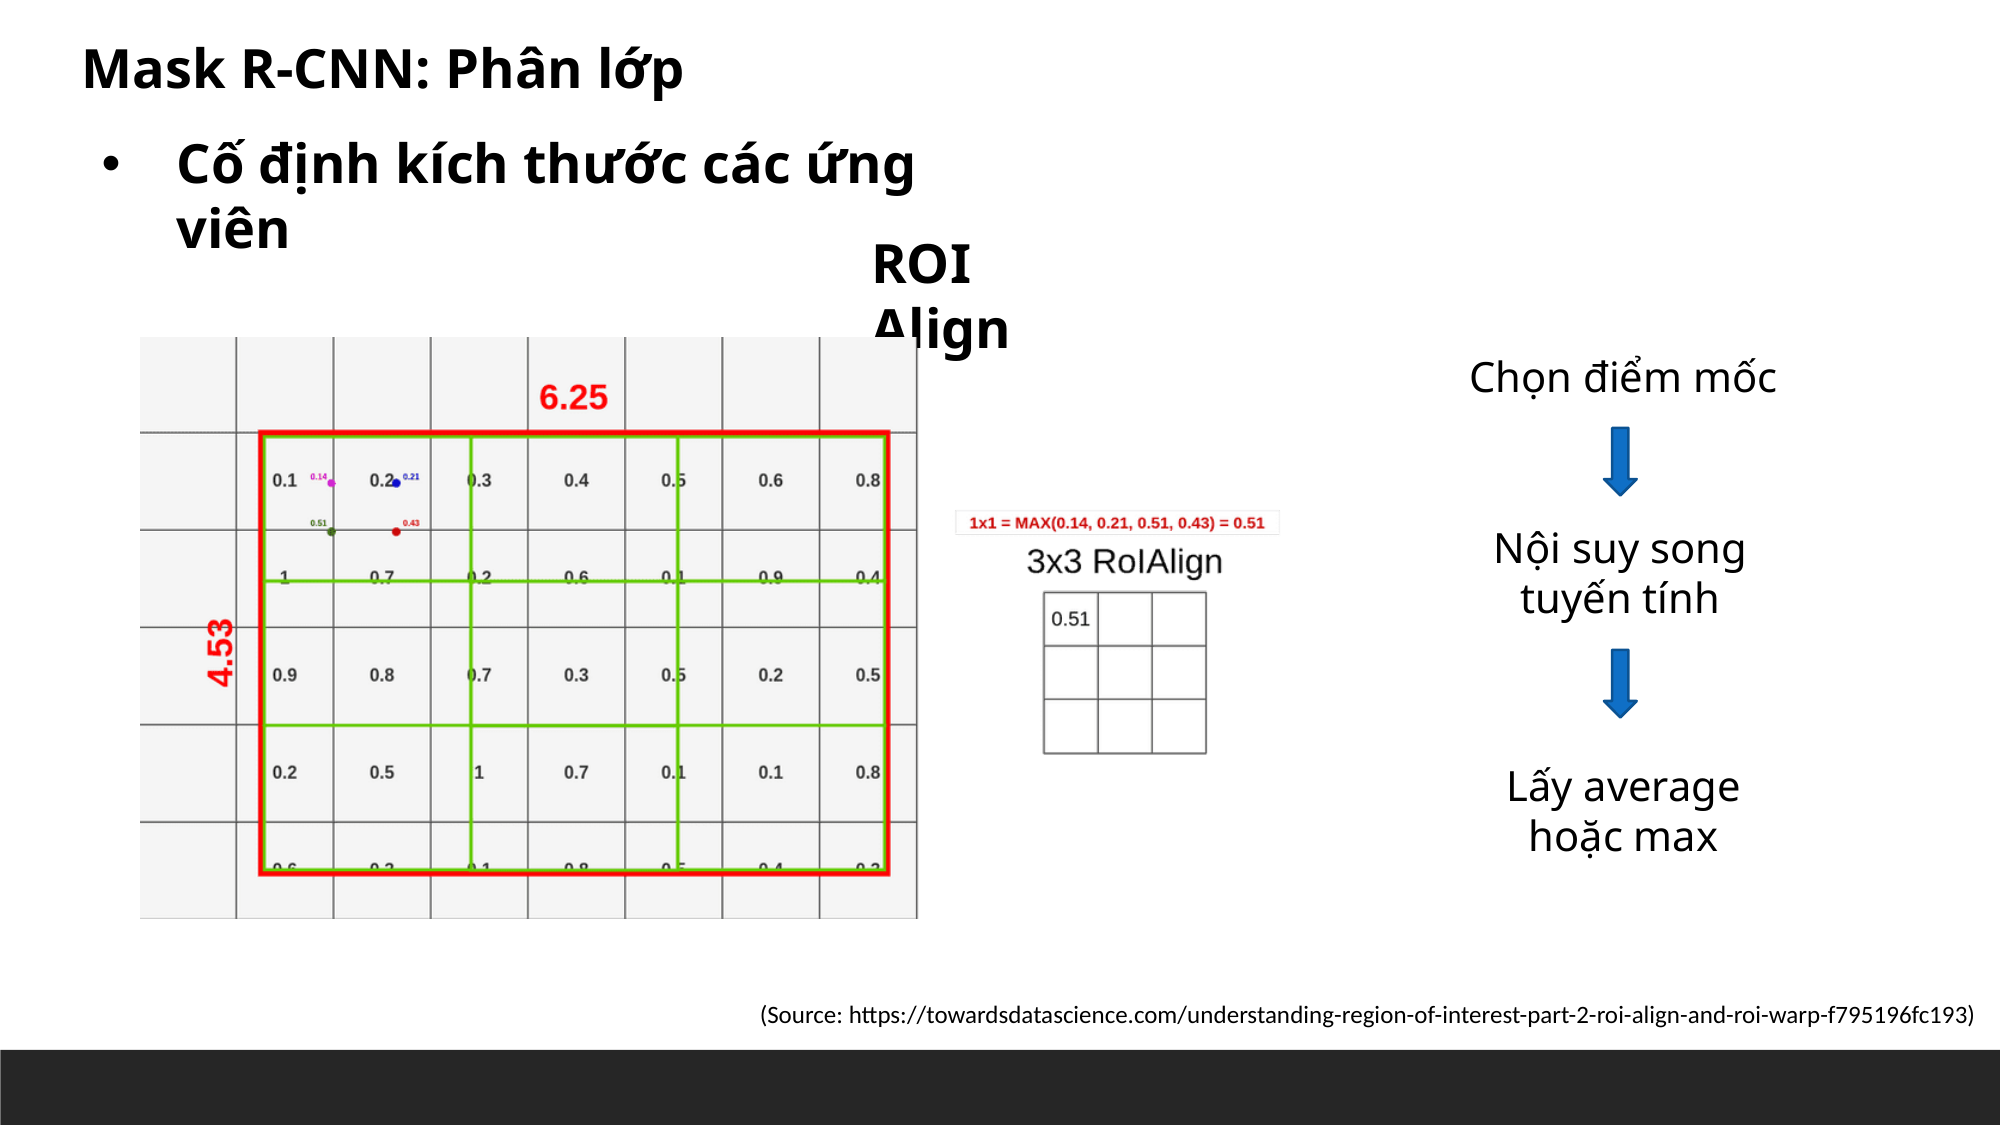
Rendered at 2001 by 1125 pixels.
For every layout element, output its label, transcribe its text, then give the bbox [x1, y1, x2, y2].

text_box Mask R-CNN: Phân lớp [66, 26, 701, 107]
picture [139, 336, 1289, 919]
text_box (Source: https://towardsdatascience.com/understanding-region-of-interest-part-2-roi-align-and-roi-warp-f795196fc193) [744, 991, 2000, 1036]
text_box Chọn điểm mốc [1452, 343, 1795, 408]
text_box Lấy average hoặc max [1468, 752, 1779, 868]
text_box [1602, 426, 1638, 497]
text_box Nội suy song tuyến tính [1465, 514, 1775, 630]
text_box [1602, 648, 1638, 719]
text_box Cố định kích thước các ứng viên [86, 122, 1000, 268]
text_box ROI Align [856, 222, 1120, 334]
